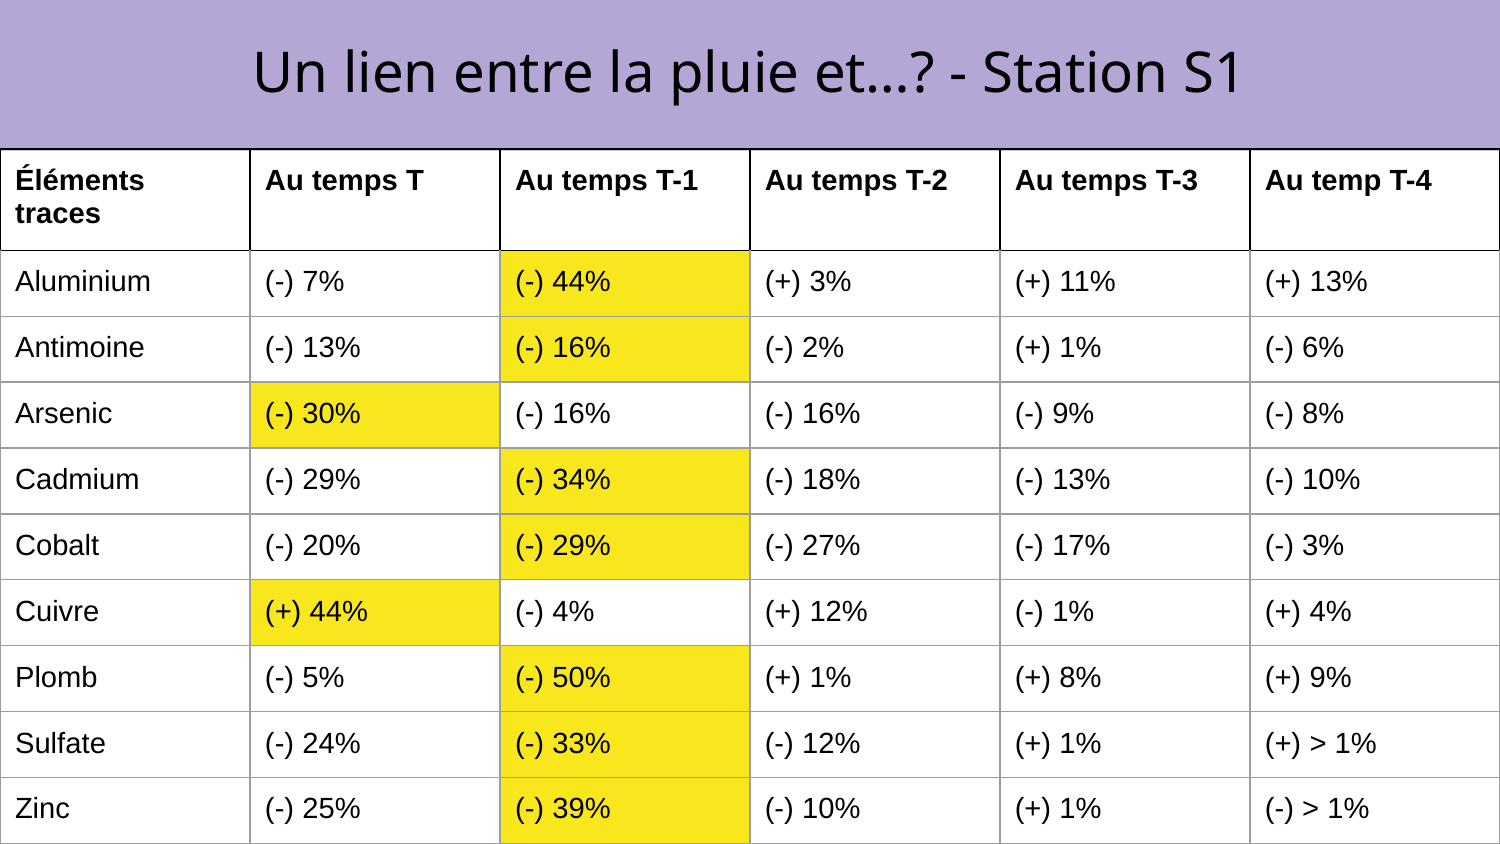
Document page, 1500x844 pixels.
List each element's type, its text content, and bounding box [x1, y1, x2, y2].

table_cell (-) 10% [1251, 449, 1499, 513]
table_cell (+) > 1% [1251, 712, 1499, 777]
table_cell (-) 44% [501, 251, 749, 316]
table_cell (-) 8% [1251, 383, 1499, 447]
table_header Éléments traces [1, 150, 249, 250]
table_cell (-) 16% [751, 383, 999, 447]
table_cell (-) 34% [501, 449, 749, 513]
table_cell (-) 25% [251, 778, 499, 843]
table_cell Zinc [1, 778, 249, 843]
table_cell (-) 12% [751, 712, 999, 777]
table_cell (-) 5% [251, 646, 499, 711]
table_cell (-) 27% [751, 515, 999, 579]
table_cell (-) 33% [501, 712, 749, 777]
table_cell (-) 39% [501, 778, 749, 843]
table_cell (-) 3% [1251, 515, 1499, 579]
table_header Au temps T-2 [751, 150, 999, 250]
table_cell Aluminium [1, 251, 249, 316]
table_cell (+) 8% [1001, 646, 1249, 711]
table_cell (+) 3% [751, 251, 999, 316]
table_cell Cuivre [1, 580, 249, 645]
table_cell (-) 16% [501, 383, 749, 447]
table_cell (+) 12% [751, 580, 999, 645]
table_cell (-) 24% [251, 712, 499, 777]
table_cell (-) 10% [751, 778, 999, 843]
table_cell (+) 1% [1001, 712, 1249, 777]
table_header Au temps T [251, 150, 499, 250]
table_cell (-) 4% [501, 580, 749, 645]
table_cell (-) 9% [1001, 383, 1249, 447]
table_cell Sulfate [1, 712, 249, 777]
table_cell Antimoine [1, 317, 249, 381]
table_cell (-) 50% [501, 646, 749, 711]
table_cell (+) 11% [1001, 251, 1249, 316]
table_cell Plomb [1, 646, 249, 711]
table_cell (-) 1% [1001, 580, 1249, 645]
table_cell (-) 20% [251, 515, 499, 579]
table_cell Cobalt [1, 515, 249, 579]
table_cell (+) 1% [751, 646, 999, 711]
table_cell (-) 6% [1251, 317, 1499, 381]
title Un lien entre la pluie et…? - Station S1 [70, 21, 1430, 119]
table_cell (+) 1% [1001, 317, 1249, 381]
table_cell (+) 9% [1251, 646, 1499, 711]
table_cell (-) 18% [751, 449, 999, 513]
table_header Au temps T-3 [1001, 150, 1249, 250]
table_cell (-) 29% [501, 515, 749, 579]
table_cell (-) 2% [751, 317, 999, 381]
table_cell (+) 44% [251, 580, 499, 645]
table_cell Cadmium [1, 449, 249, 513]
table_header Au temps T-1 [501, 150, 749, 250]
table_cell (-) 13% [1001, 449, 1249, 513]
table_cell (-) > 1% [1251, 778, 1499, 843]
table_cell (-) 13% [251, 317, 499, 381]
table_cell (-) 7% [251, 251, 499, 316]
table_header Au temp T-4 [1251, 150, 1499, 250]
table_cell Arsenic [1, 383, 249, 447]
table_cell (-) 30% [251, 383, 499, 447]
table_cell (+) 1% [1001, 778, 1249, 843]
table_cell (-) 29% [251, 449, 499, 513]
table_cell (-) 16% [501, 317, 749, 381]
table_cell (+) 13% [1251, 251, 1499, 316]
table_cell (-) 17% [1001, 515, 1249, 579]
table_cell (+) 4% [1251, 580, 1499, 645]
